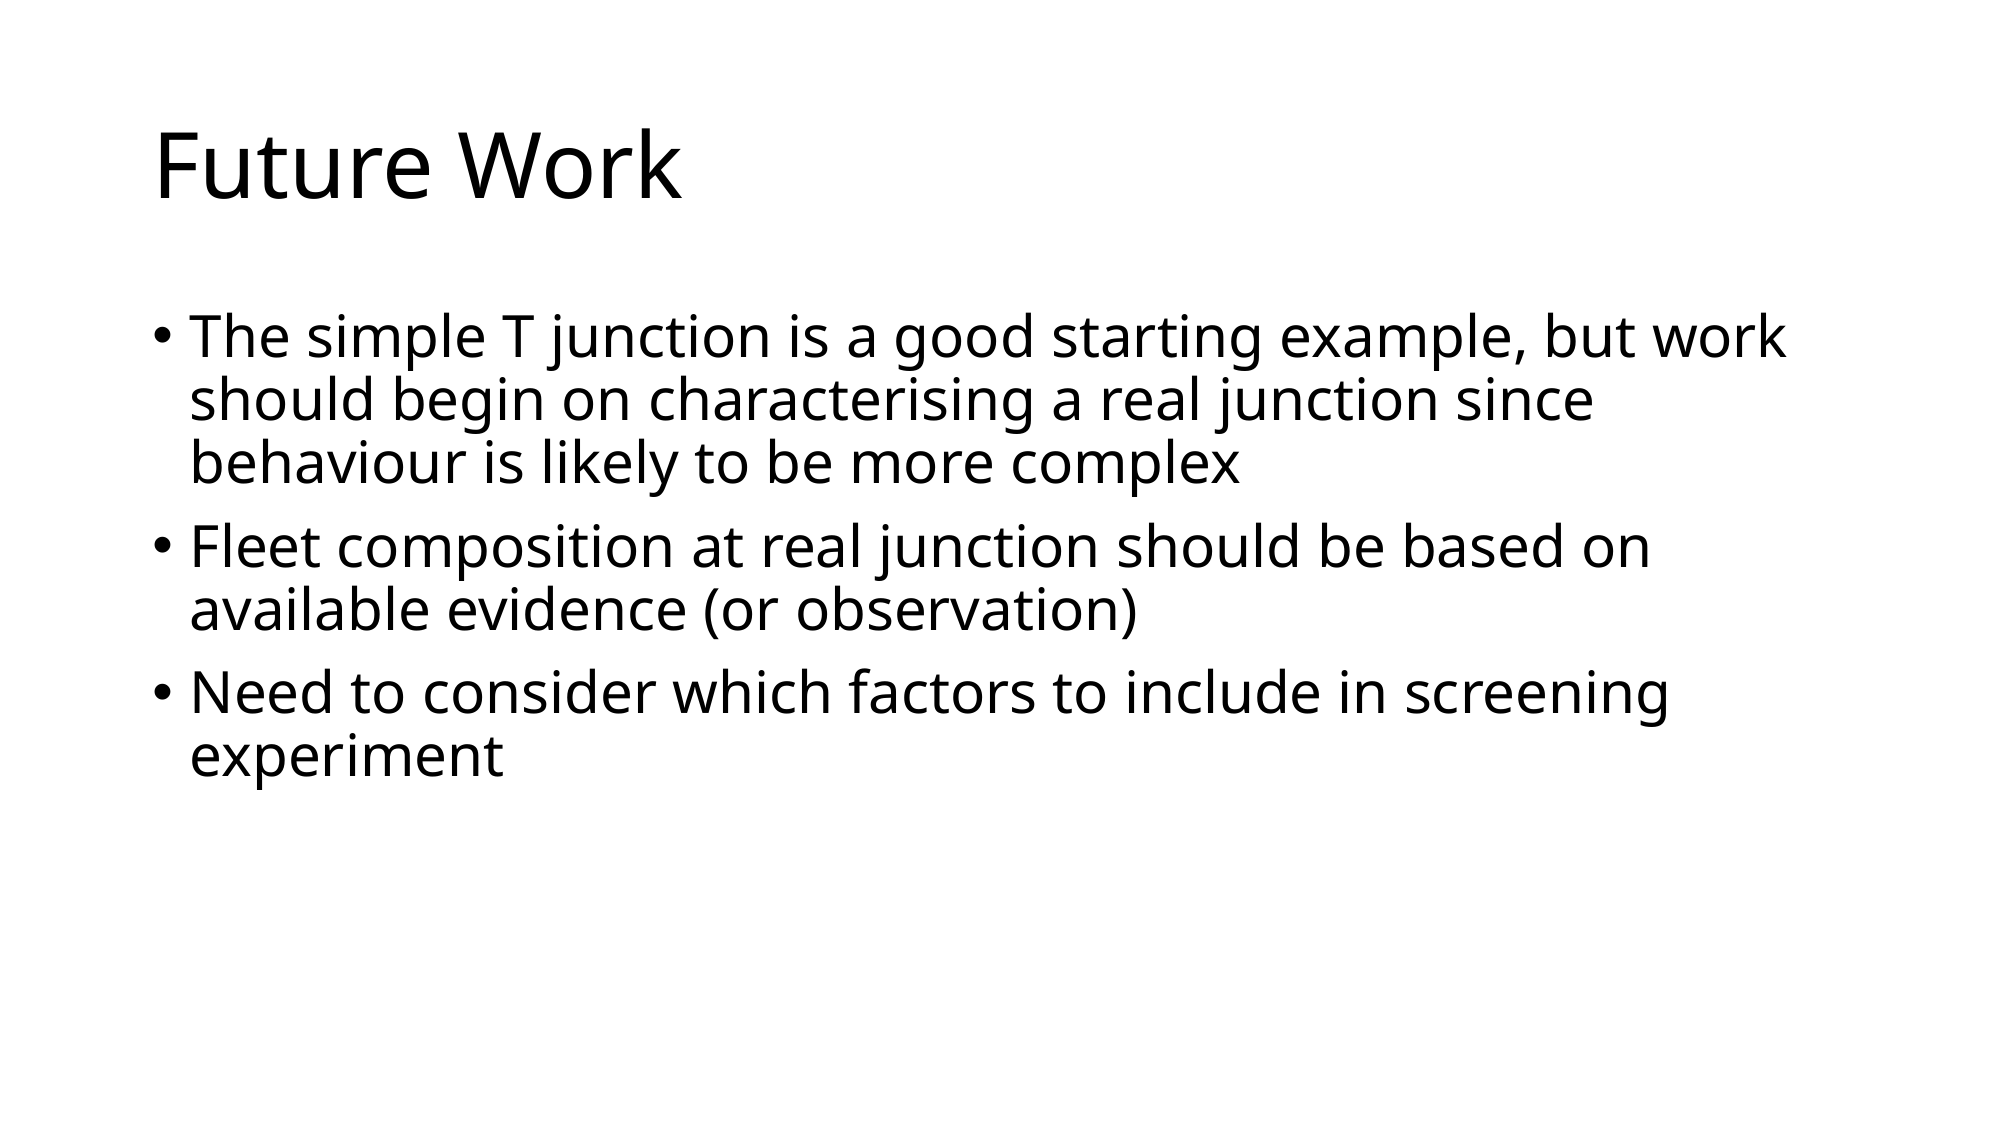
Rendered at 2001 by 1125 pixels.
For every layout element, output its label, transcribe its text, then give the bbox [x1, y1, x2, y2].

list The simple T junction is a good starting example, but work should begin on characterising a real junction since behaviour is likely to be more complex Fleet composition at real junction should be based on available evidence (or observation) Need to consider which factors to include in screening experiment [137, 299, 1863, 1014]
title Future Work [137, 59, 1863, 278]
